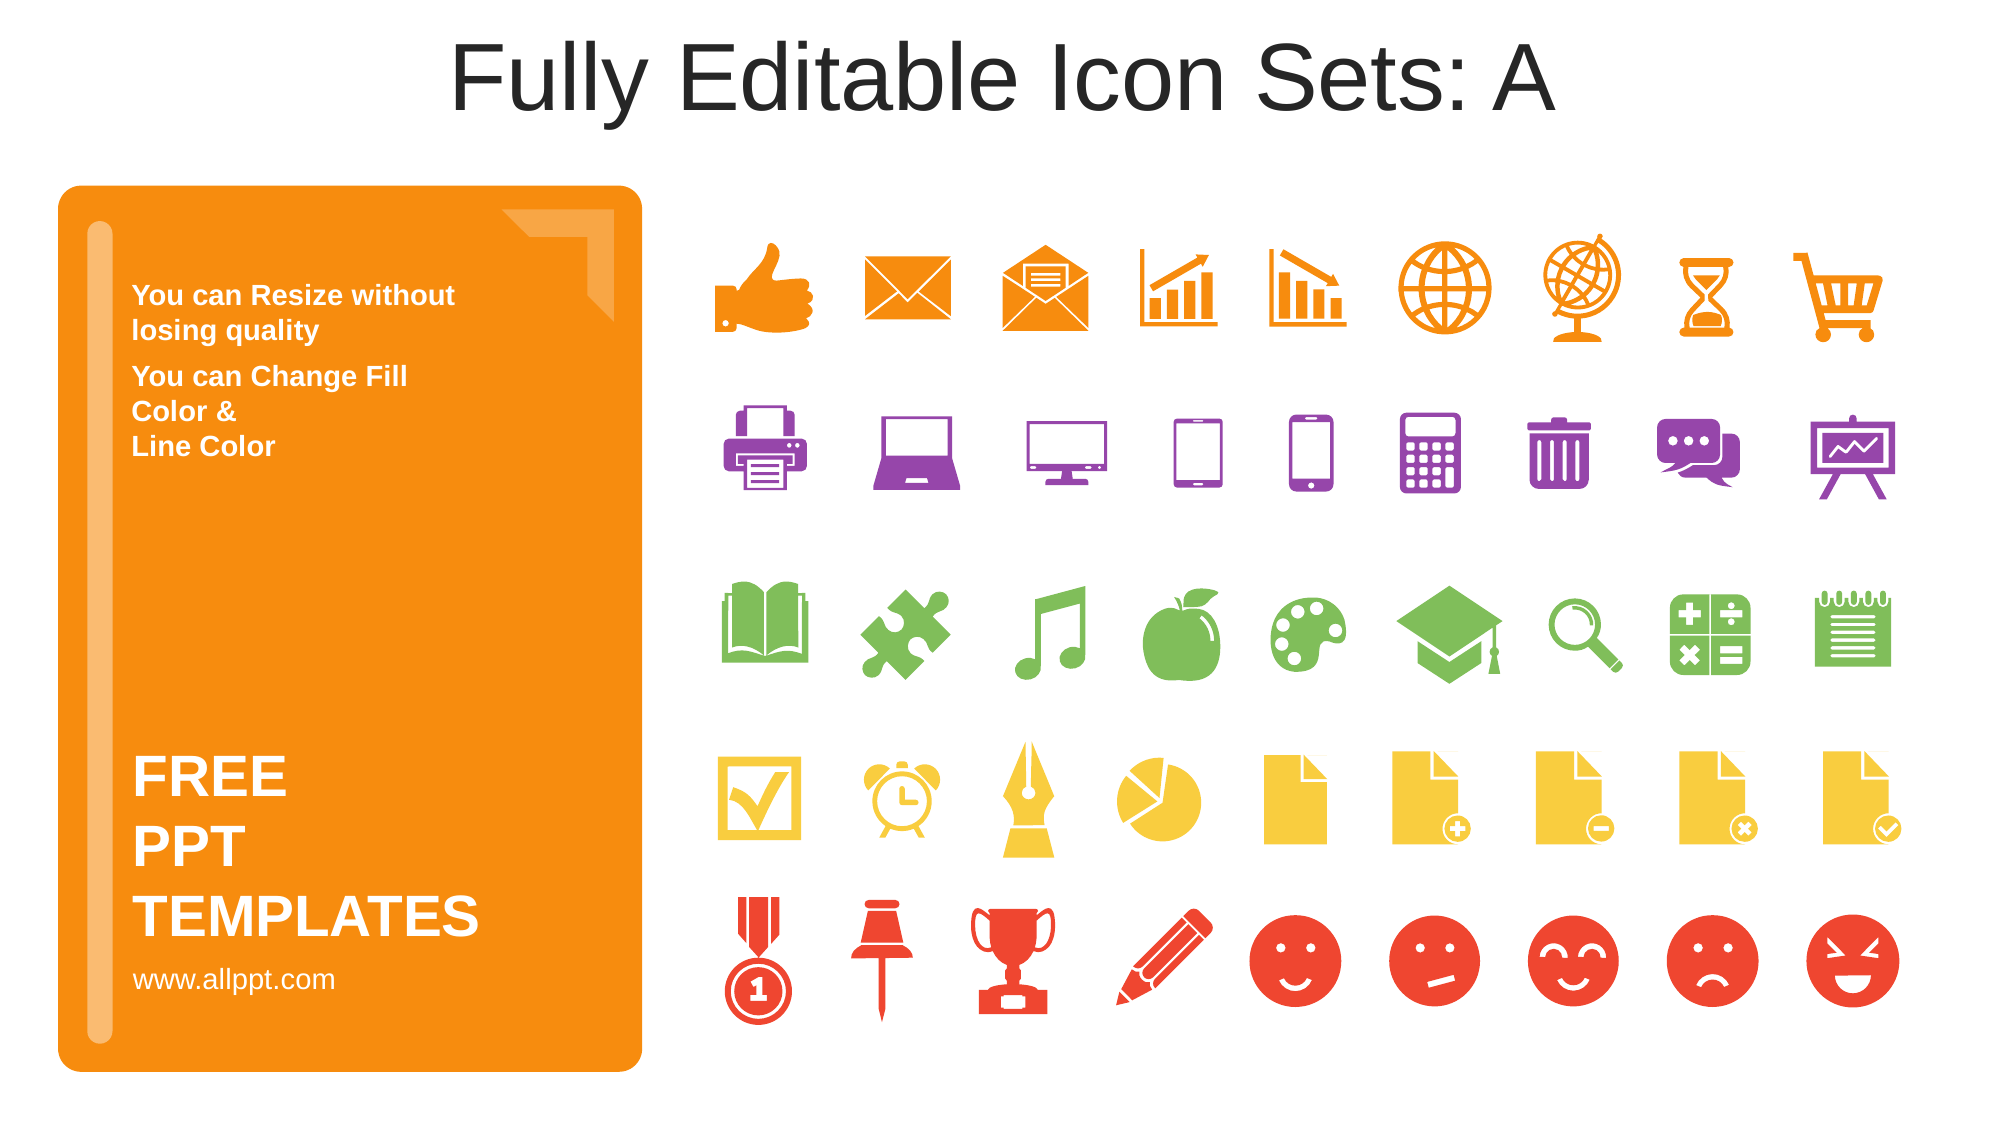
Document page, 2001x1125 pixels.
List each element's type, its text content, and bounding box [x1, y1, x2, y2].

text_box [1391, 748, 1472, 846]
text_box [862, 760, 942, 839]
text_box [1678, 256, 1735, 338]
text_box [1394, 584, 1505, 686]
text_box [1014, 584, 1087, 681]
text_box [1172, 417, 1224, 489]
text_box [1139, 248, 1219, 327]
text_box [1000, 741, 1057, 859]
text_box [1116, 756, 1203, 843]
text_box [849, 898, 915, 1023]
text_box [1542, 232, 1623, 343]
text_box [717, 756, 802, 841]
text_box [1287, 413, 1335, 493]
text_box [1656, 417, 1741, 489]
text_box [1263, 752, 1330, 845]
text_box [722, 404, 809, 492]
text_box [1278, 247, 1341, 320]
text_box [1248, 914, 1343, 1009]
text_box [1526, 416, 1592, 490]
text_box [1114, 907, 1214, 1007]
text_box [872, 415, 962, 491]
text_box [1388, 914, 1482, 1008]
text_box [720, 580, 810, 664]
list Fully Editable Icon Sets: A [53, 20, 1952, 140]
text_box [1813, 589, 1893, 668]
text_box [1000, 243, 1091, 332]
text_box [1526, 914, 1620, 1008]
text_box [1398, 411, 1462, 495]
text_box [1397, 240, 1493, 336]
text_box [1668, 593, 1752, 677]
text_box [1534, 748, 1616, 846]
text_box [1821, 748, 1903, 846]
text_box [1141, 587, 1222, 682]
text_box [714, 241, 815, 334]
text_box [723, 896, 794, 1026]
text_box [1809, 413, 1897, 501]
text_box [1792, 251, 1884, 344]
text_box [858, 588, 953, 682]
text_box [862, 255, 954, 321]
text_box [1268, 248, 1348, 328]
text_box [970, 906, 1057, 1016]
text_box [1805, 913, 1901, 1009]
text_box [1269, 596, 1348, 673]
text_box [1025, 420, 1109, 487]
text_box [1547, 597, 1625, 674]
text_box [1665, 914, 1760, 1009]
text_box [1678, 748, 1759, 846]
